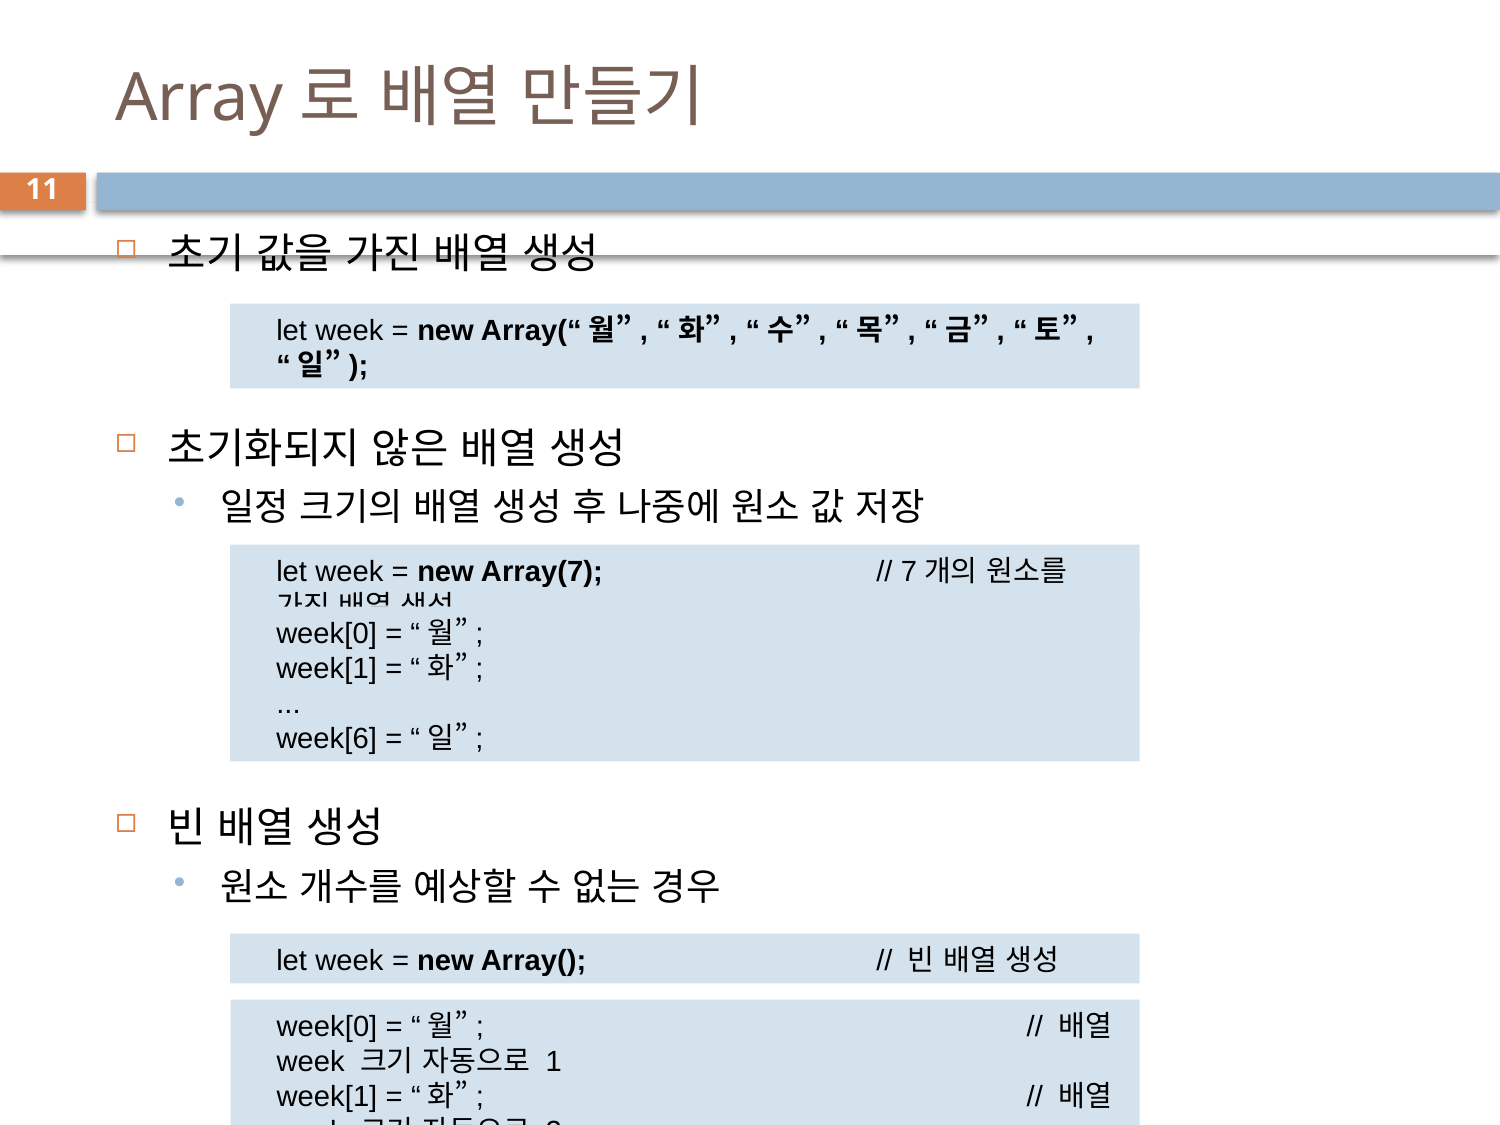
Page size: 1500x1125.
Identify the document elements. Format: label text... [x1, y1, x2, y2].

text_box let week = new Array(“월”, “화”, “수”, “목”, “금”, “토”, “일”); [230, 303, 1140, 389]
text_box let week = new Array(7); // 7개의 원소를 가진 배열 생성 [230, 544, 1140, 606]
list 초기 값을 가진 배열 생성 초기화되지 않은 배열 생성 일정 크기의 배열 생성 후 나중에 원소 값 저장 빈 배열 생성 원소 개수를 예상할 수 없는 경우 [100, 219, 1438, 1047]
text_box let week = new Array(); // 빈 배열 생성 [230, 933, 1140, 984]
slide_number 11 [0, 170, 87, 211]
text_box week[0] = “월”; week[1] = “화”; ... week[6] = “일”; [230, 606, 1140, 762]
title Array로 배열 만들기 [100, 37, 1438, 149]
text_box week[0] = “월”; // 배열 week 크기 자동으로 1 week[1] = “화”; // 배열 week 크기 자동으로 2 [230, 999, 1140, 1125]
